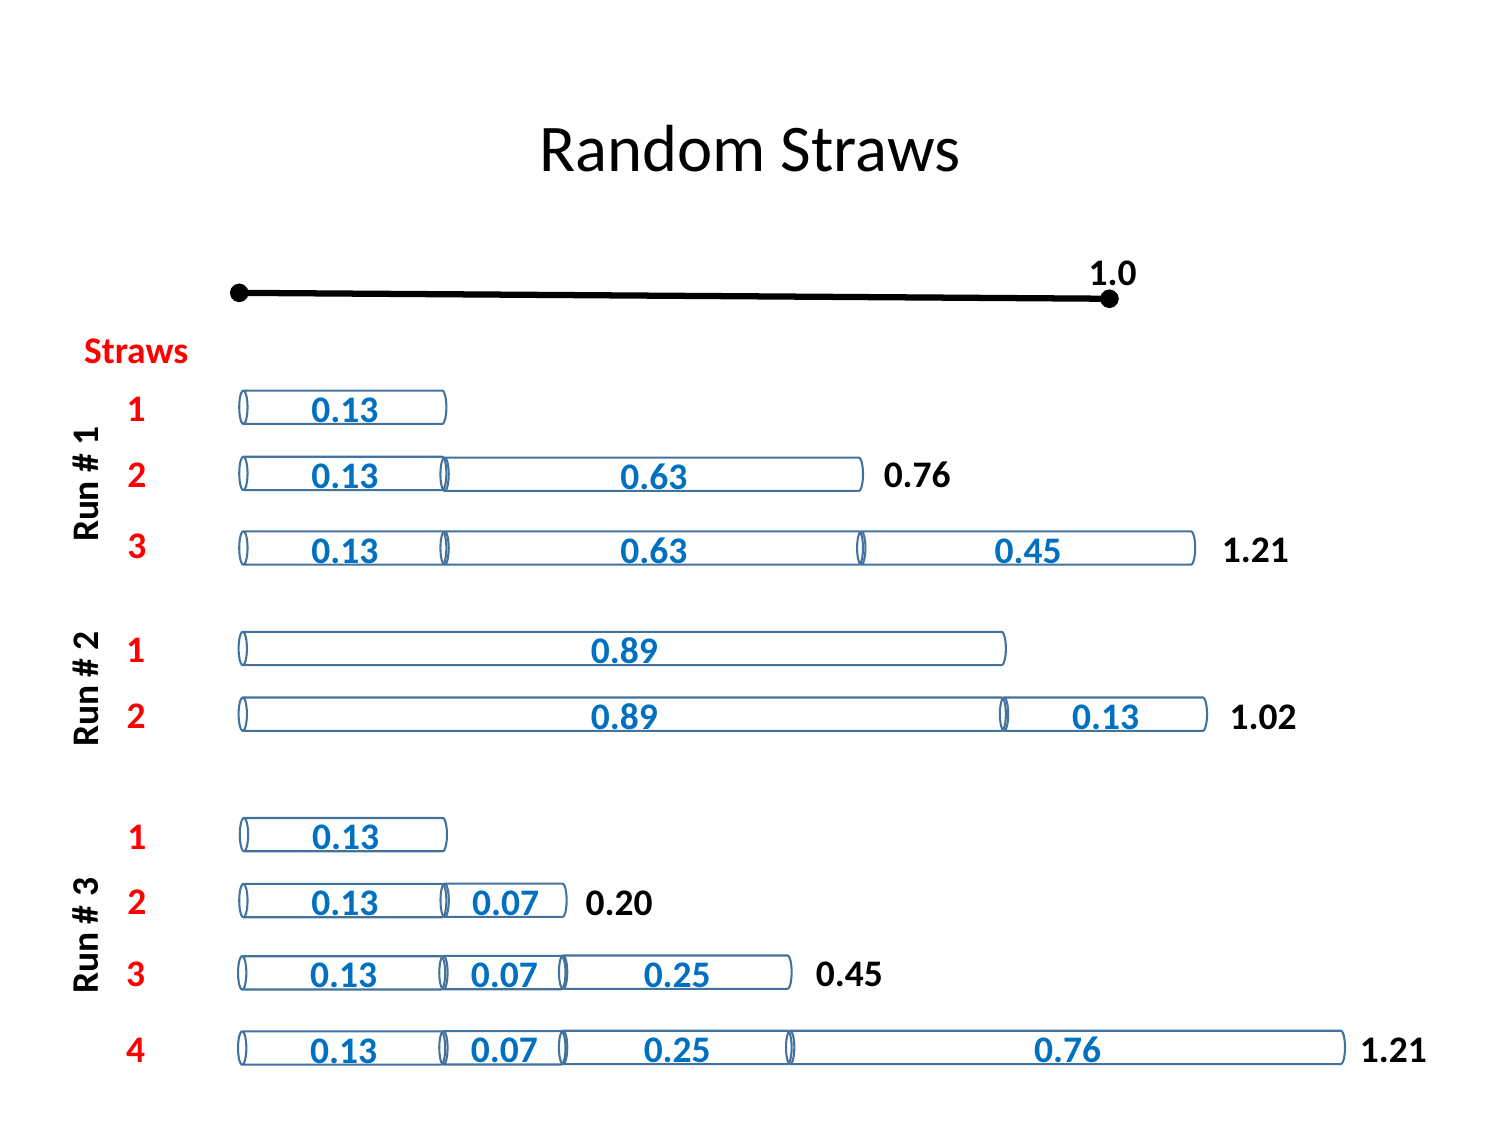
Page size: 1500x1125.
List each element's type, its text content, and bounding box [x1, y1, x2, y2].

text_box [68, 1017, 1449, 1078]
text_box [69, 513, 1311, 579]
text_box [69, 442, 973, 504]
text_box Straws [68, 318, 204, 376]
text_box 1.0 [1073, 240, 1162, 301]
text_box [69, 869, 675, 932]
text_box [68, 376, 447, 438]
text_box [69, 683, 1319, 745]
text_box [69, 804, 447, 865]
text_box Run # 2 [53, 607, 114, 771]
text_box Run # 1 [53, 402, 114, 566]
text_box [68, 941, 905, 1003]
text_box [239, 292, 1110, 299]
title Random Straws [103, 59, 1397, 241]
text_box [68, 618, 1006, 679]
text_box Run # 3 [53, 854, 113, 1018]
